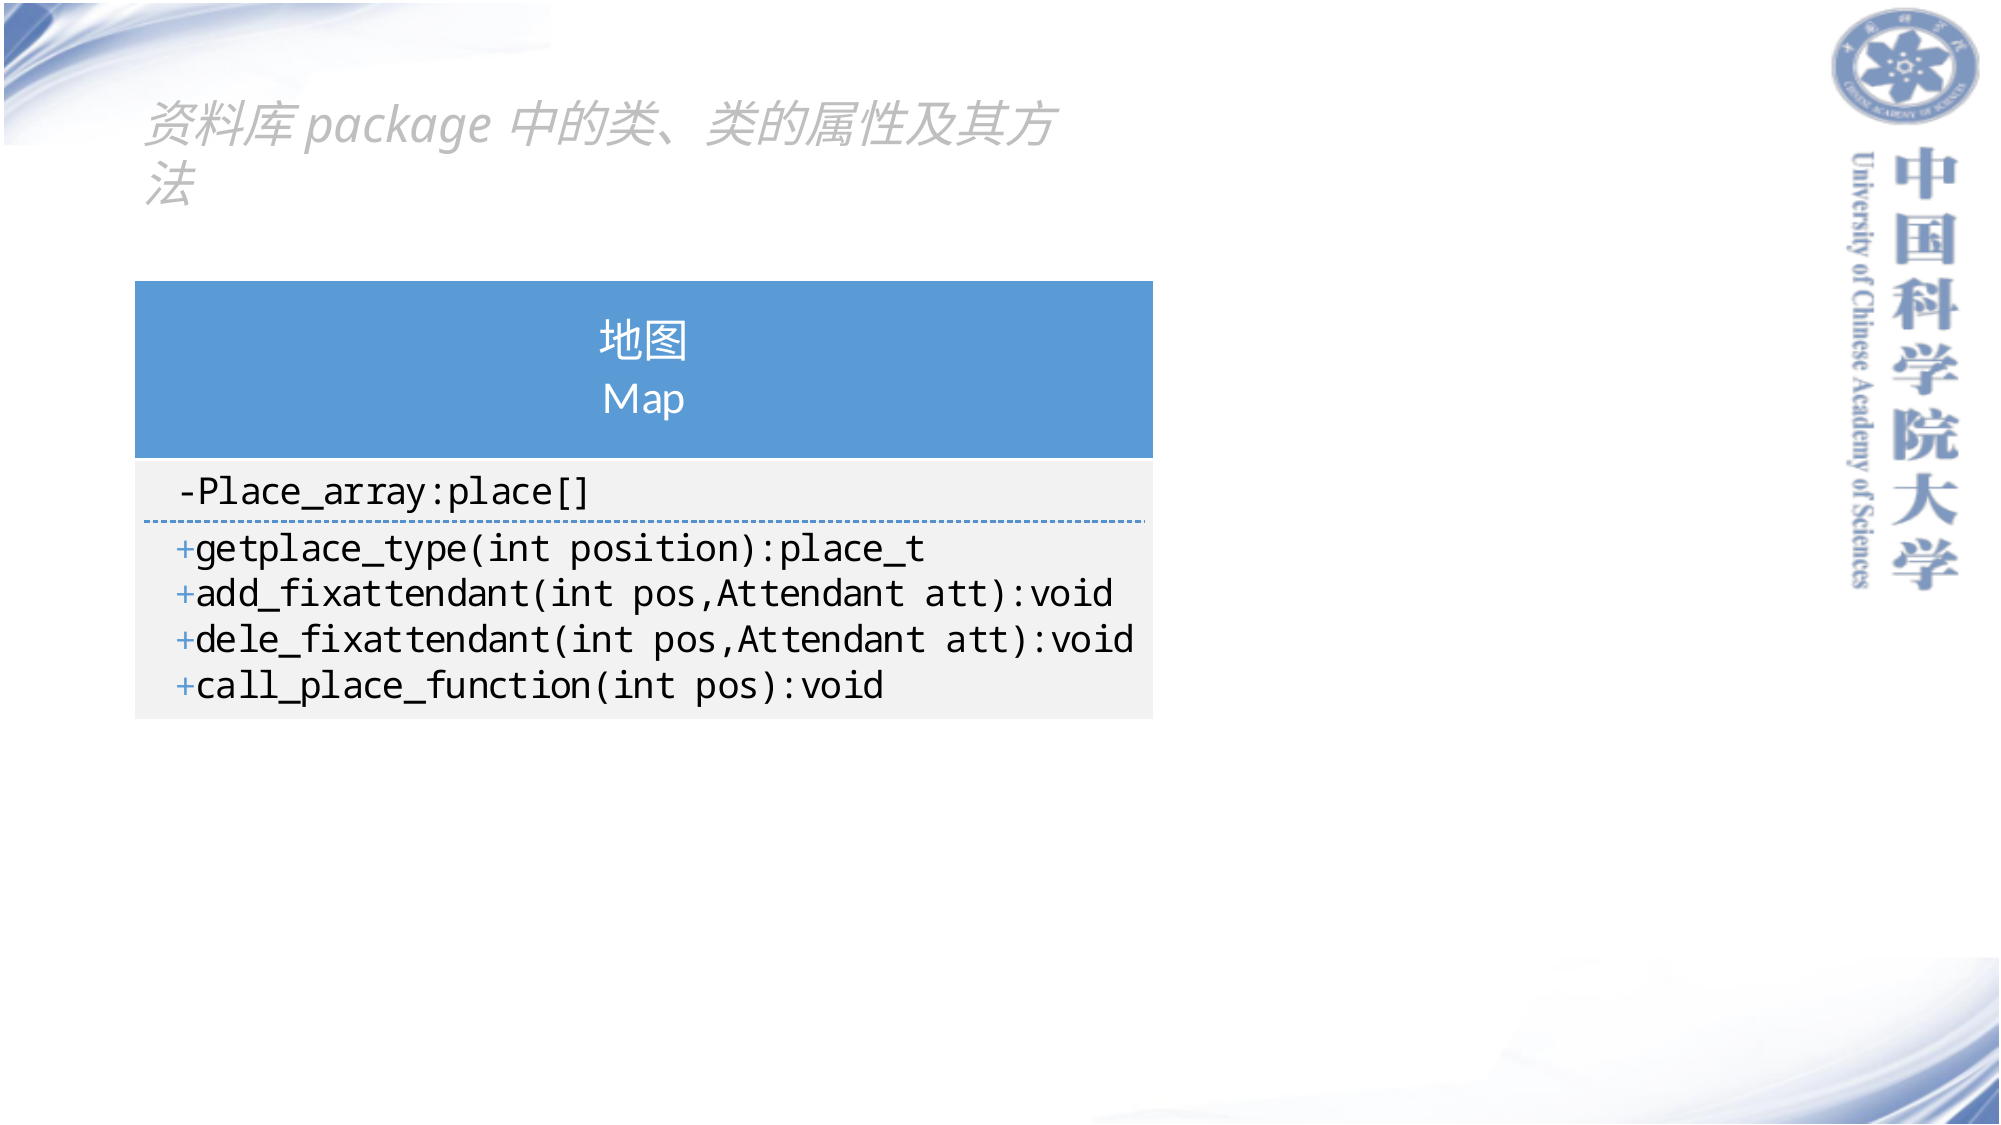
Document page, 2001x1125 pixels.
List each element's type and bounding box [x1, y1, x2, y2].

picture [0, 0, 2000, 1125]
text_box [128, 274, 1156, 722]
